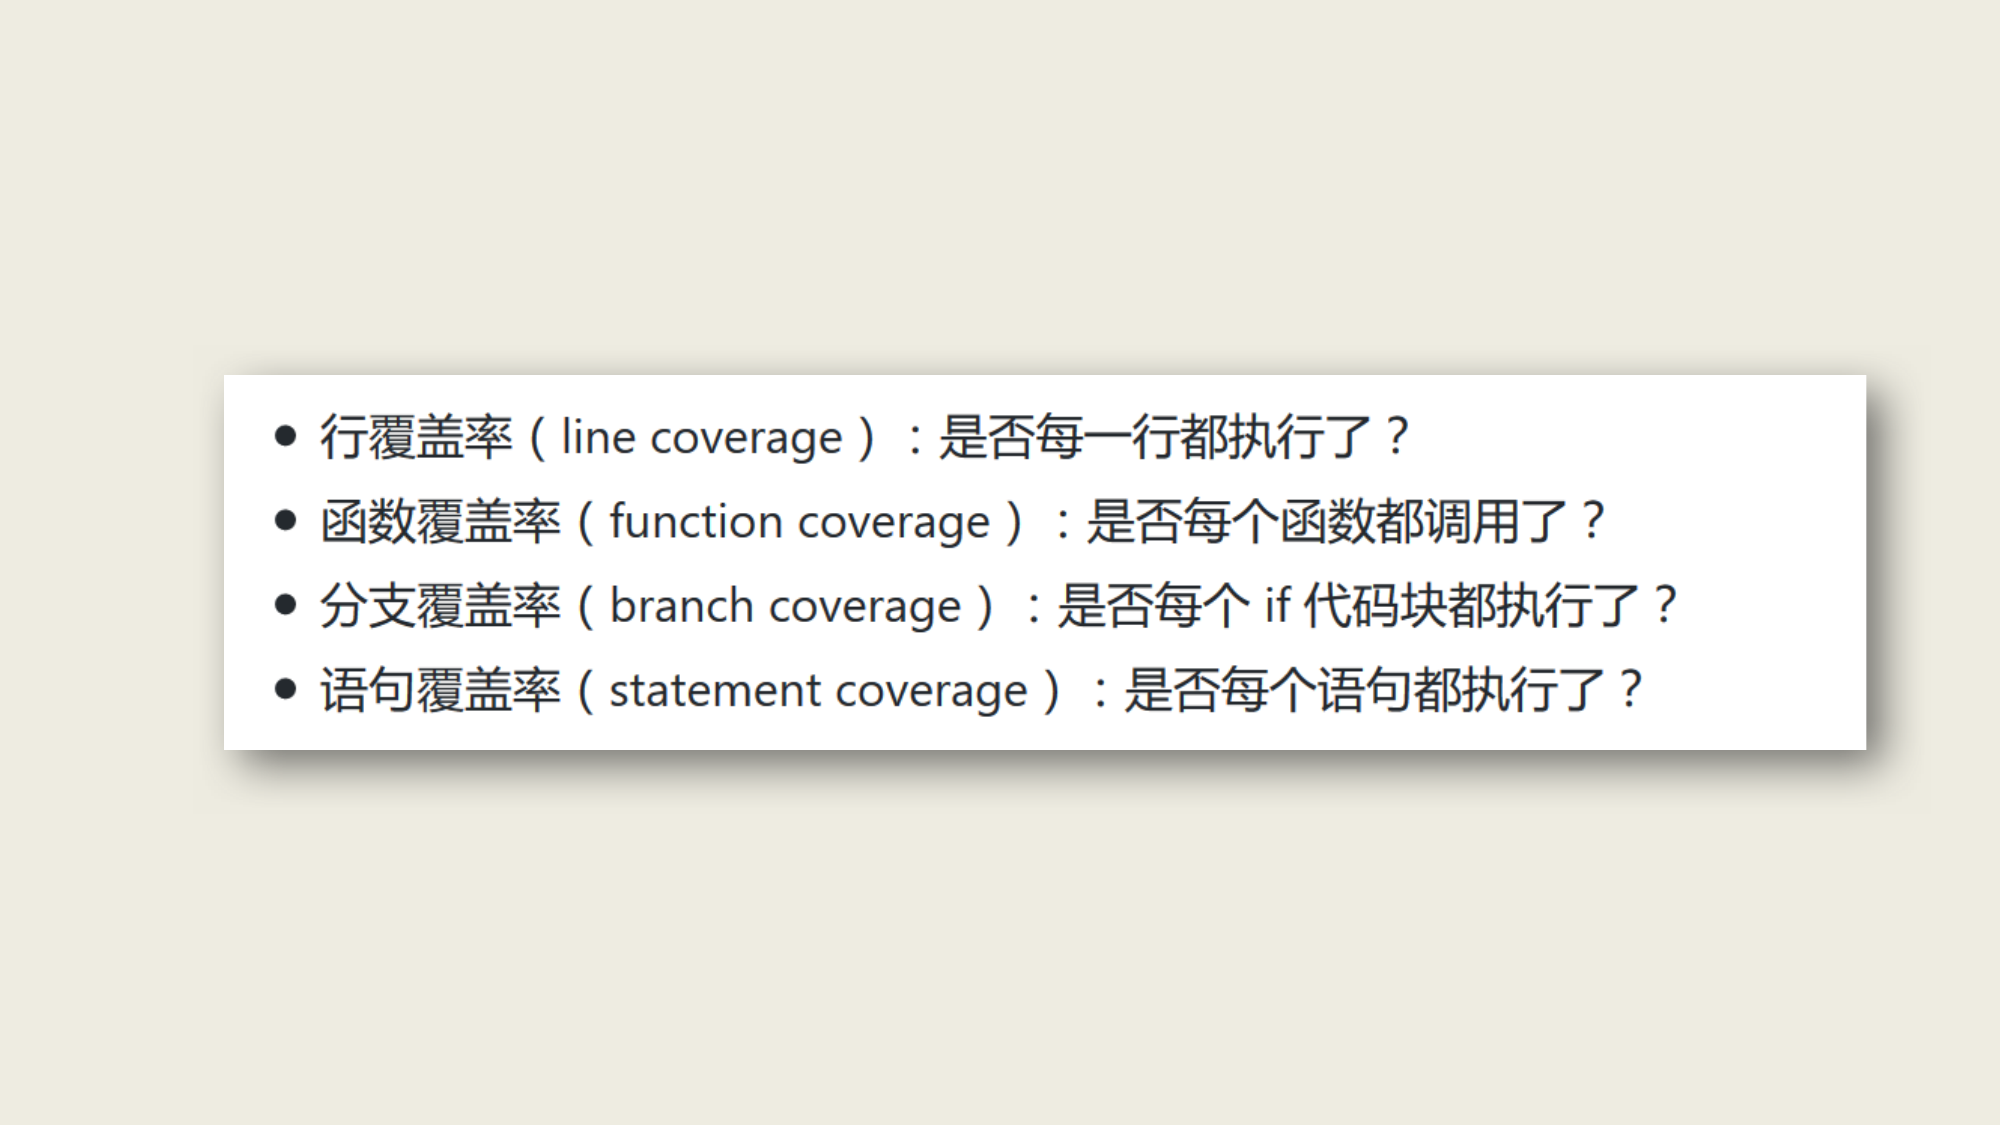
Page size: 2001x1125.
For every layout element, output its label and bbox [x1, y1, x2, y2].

picture [110, 374, 1867, 750]
